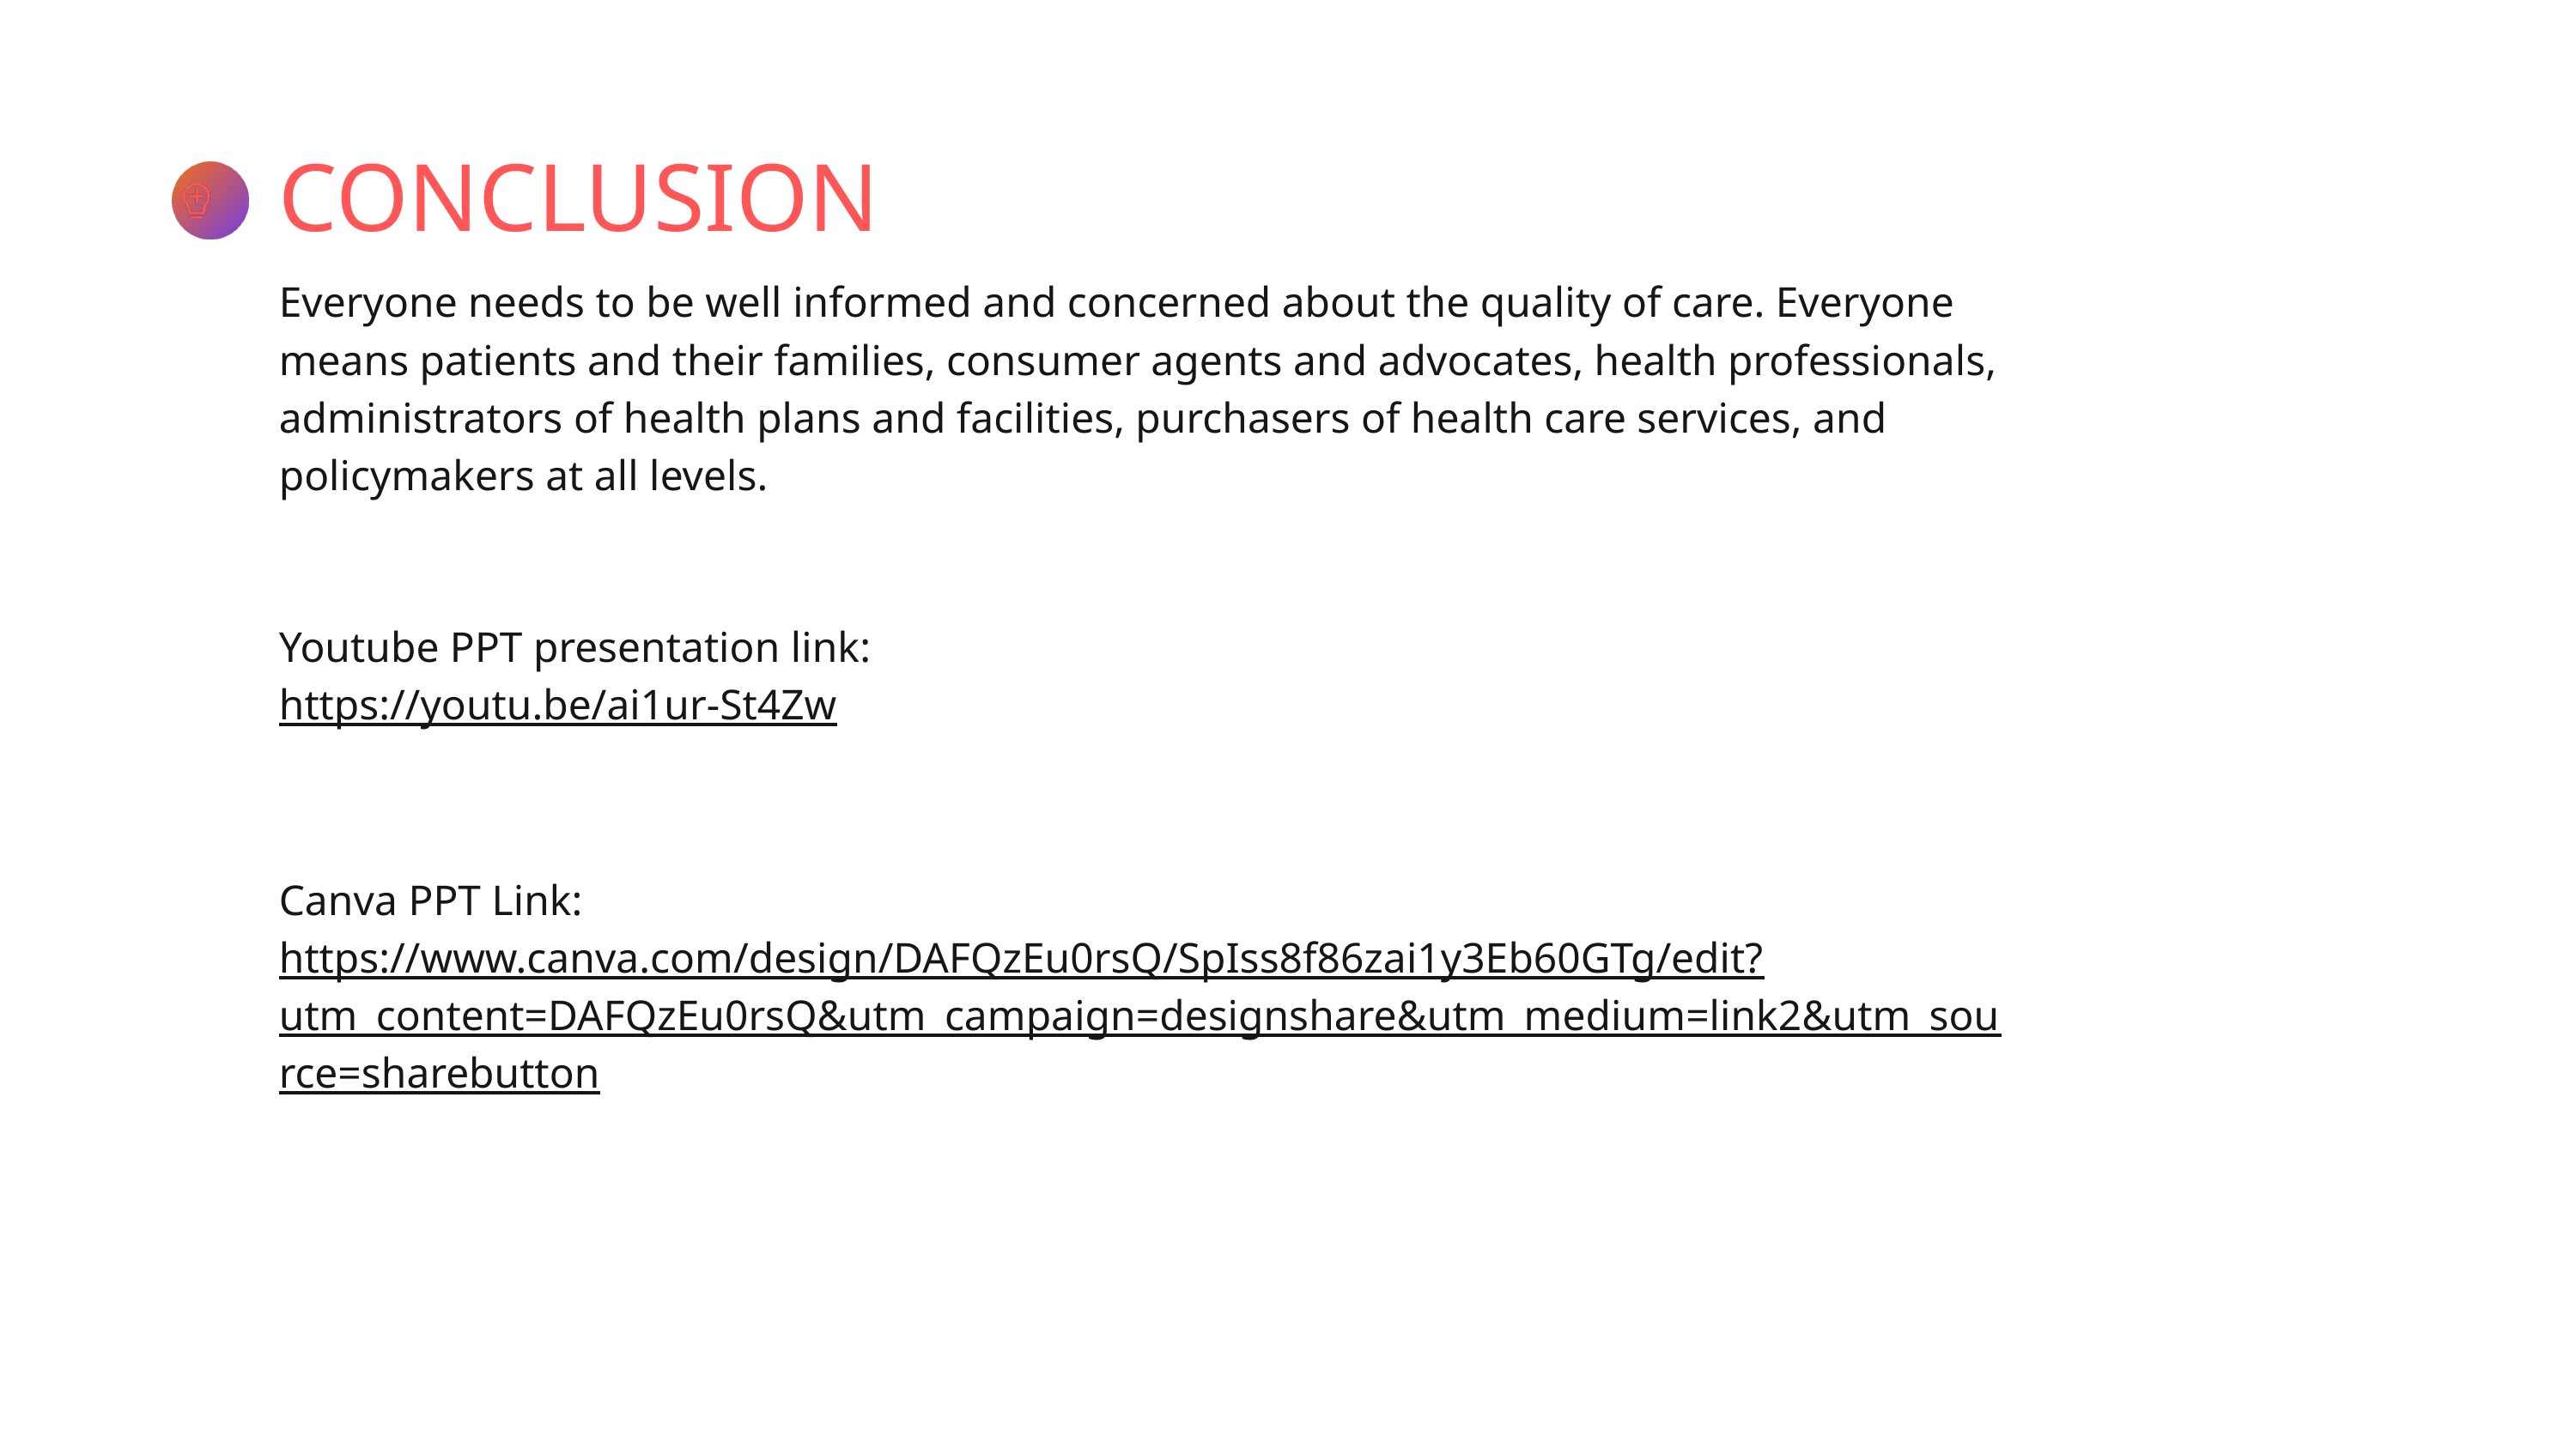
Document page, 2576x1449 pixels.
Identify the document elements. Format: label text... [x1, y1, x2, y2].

text_box Everyone needs to be well informed and concerned about the quality of care. Everyone means patients and their families, consumer agents and advocates, health professionals, administrators of health plans and facilities, purchasers of health care services, and policymakers at all levels. [278, 268, 2009, 499]
text_box Youtube PPT presentation link: https://youtu.be/ai1ur-St4Zw [278, 613, 2009, 729]
text_box Canva PPT Link: https://www.canva.com/design/DAFQzEu0rsQ/SpIss8f86zai1y3Eb60GTg/edit?utm_content=DAFQzEu0rsQ&utm_campaign=designshare&utm_medium=link2&utm_source=sharebutton [278, 865, 2009, 1097]
text_box CONCLUSION [278, 137, 1086, 250]
picture [171, 161, 250, 239]
